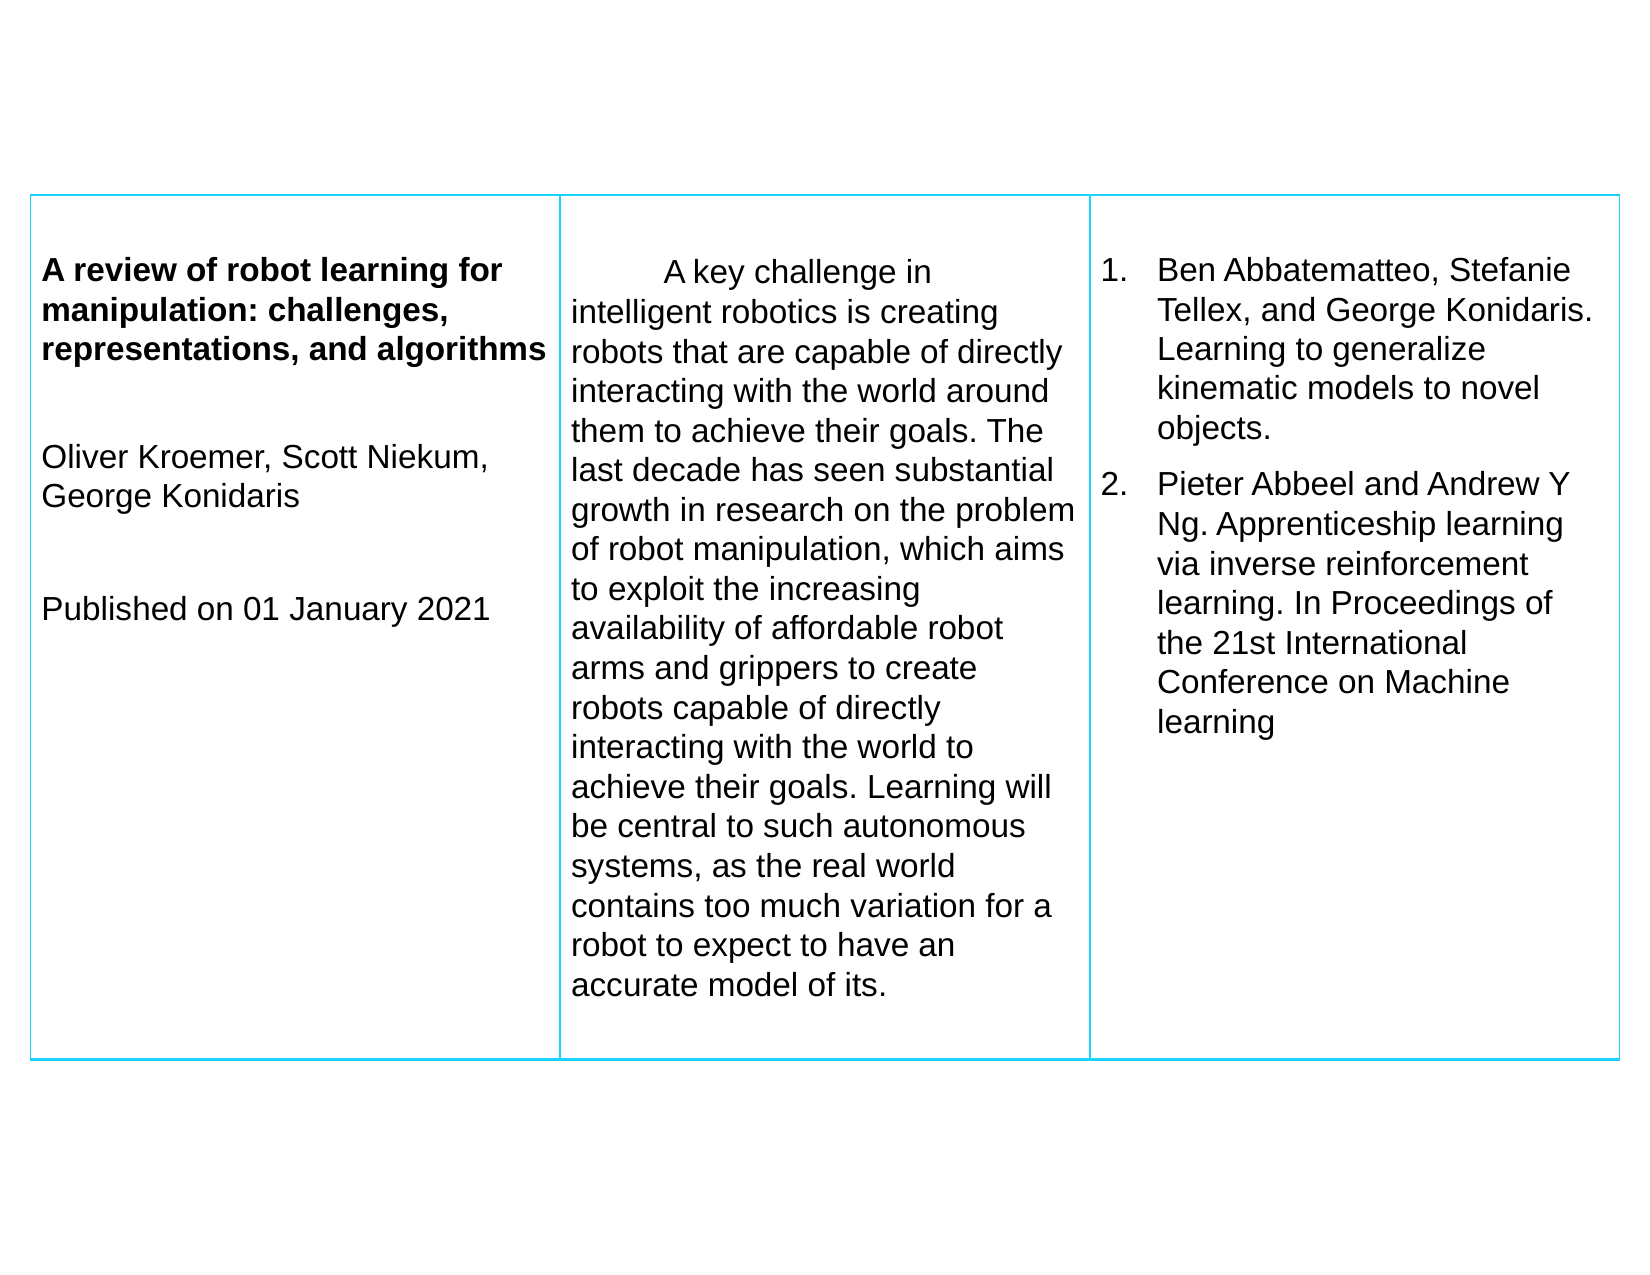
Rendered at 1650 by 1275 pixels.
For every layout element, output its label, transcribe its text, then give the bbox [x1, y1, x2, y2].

table_header A review of robot learning for manipulation: challenges, representations, and algorithms Oliver Kroemer, Scott Niekum, George Konidaris Published on 01 January 2021 [31, 196, 559, 1058]
table_header A key challenge in intelligent robotics is creating robots that are capable of directly interacting with the world around them to achieve their goals. The last decade has seen substantial growth in research on the problem of robot manipulation, which aims to exploit the increasing availability of affordable robot arms and grippers to create robots capable of directly interacting with the world to achieve their goals. Learning will be central to such autonomous systems, as the real world contains too much variation for a robot to expect to have an accurate model of its. [561, 196, 1089, 1058]
table_header Ben Abbatematteo, Stefanie Tellex, and George Konidaris. Learning to generalize kinematic models to novel objects. Pieter Abbeel and Andrew Y Ng. Apprenticeship learning via inverse reinforcement learning. In Proceedings of the 21st International Conference on Machine learning [1091, 196, 1619, 1058]
